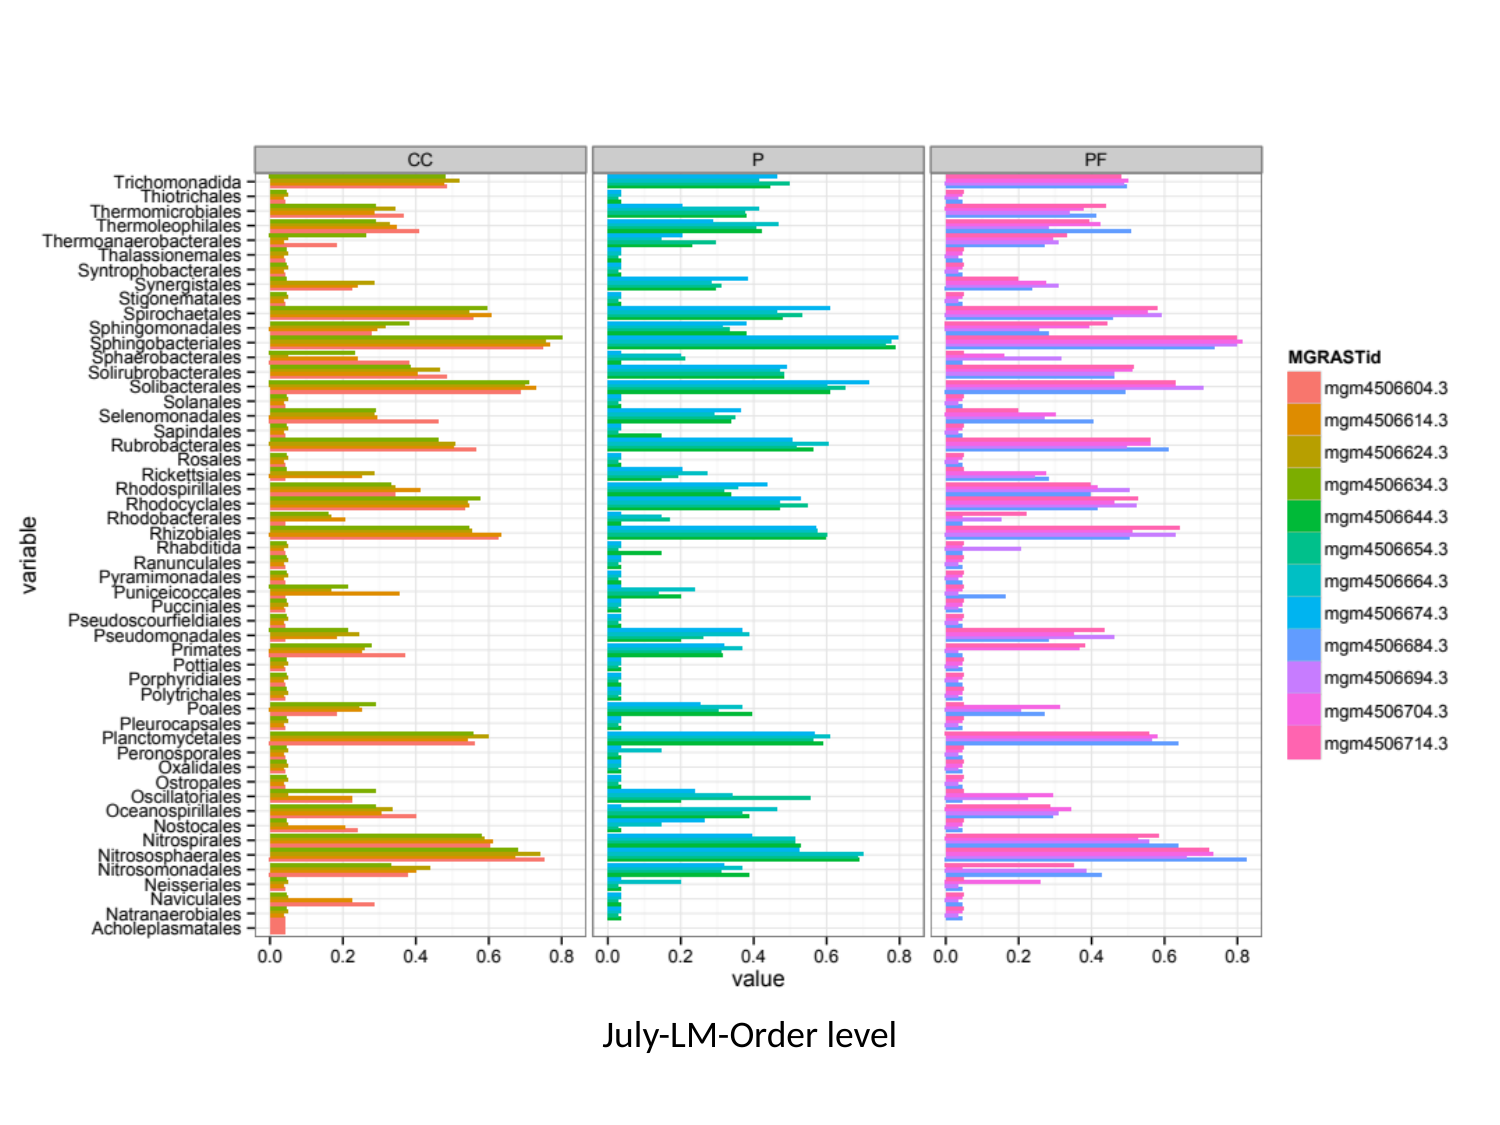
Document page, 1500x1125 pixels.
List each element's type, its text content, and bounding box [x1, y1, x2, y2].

picture [0, 120, 1500, 1003]
text_box July-LM-Order level [0, 1009, 1500, 1063]
